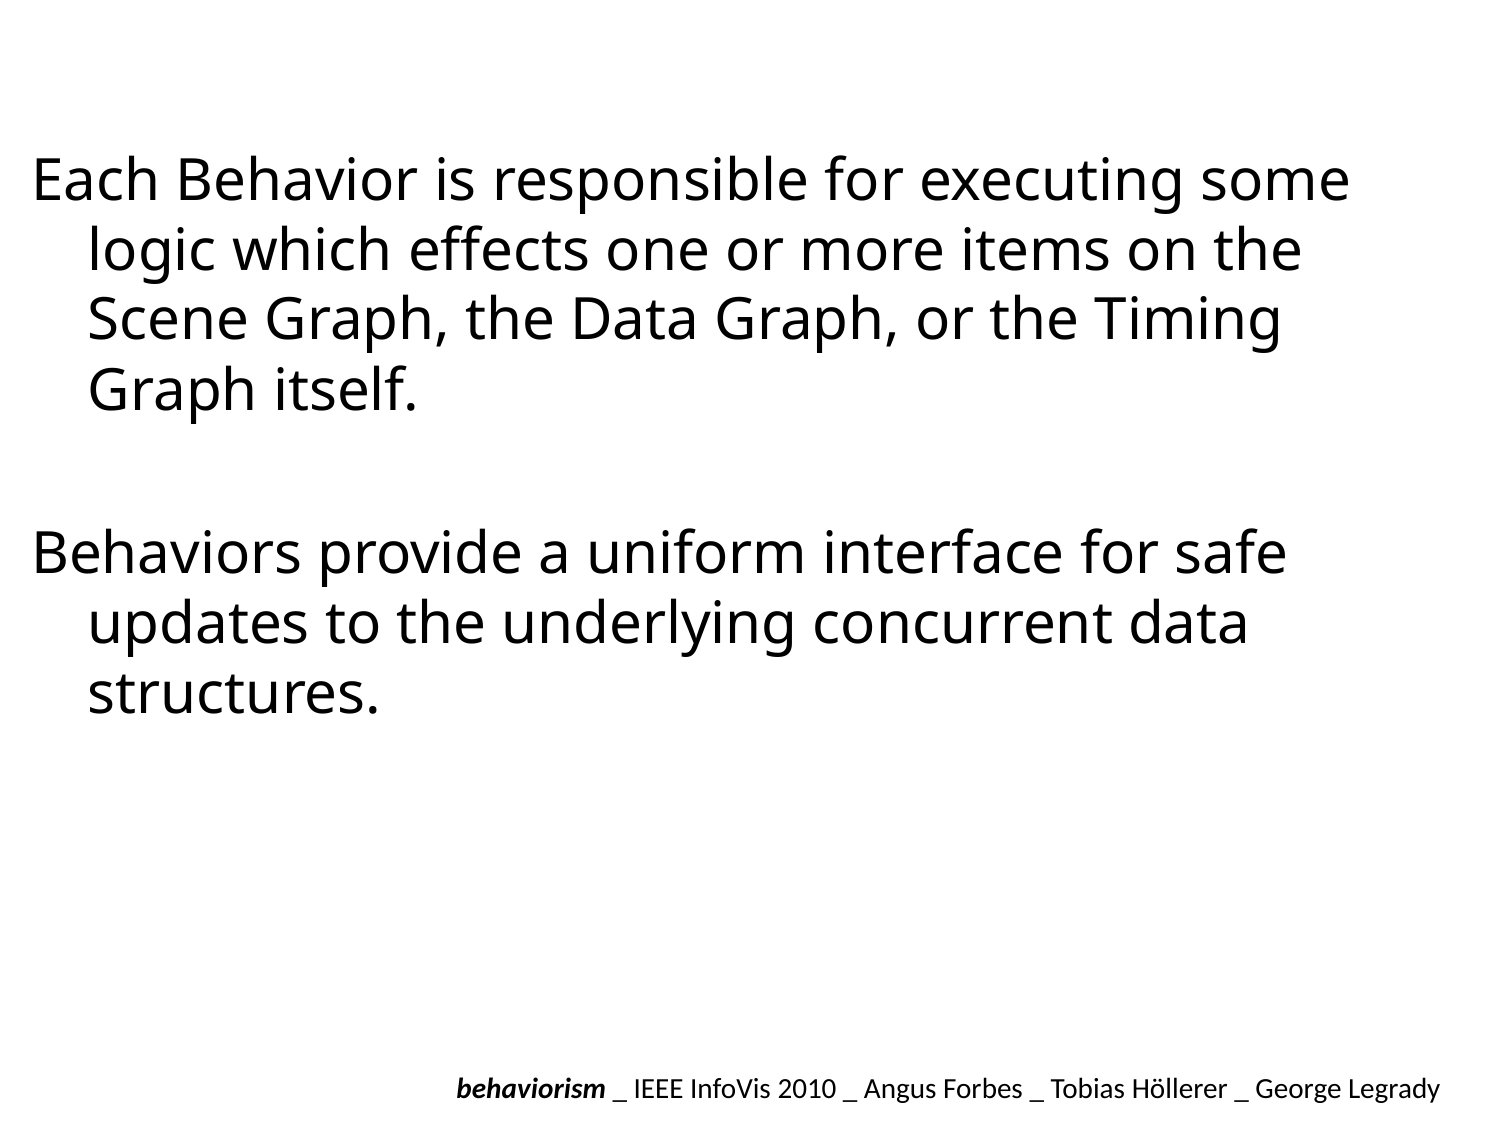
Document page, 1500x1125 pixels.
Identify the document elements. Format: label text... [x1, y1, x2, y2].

list Each Behavior is responsible for executing some logic which effects one or more items on the Scene Graph, the Data Graph, or the Timing Graph itself. Behaviors provide a uniform interface for safe updates to the underlying concurrent data structures. [16, 134, 1483, 1063]
